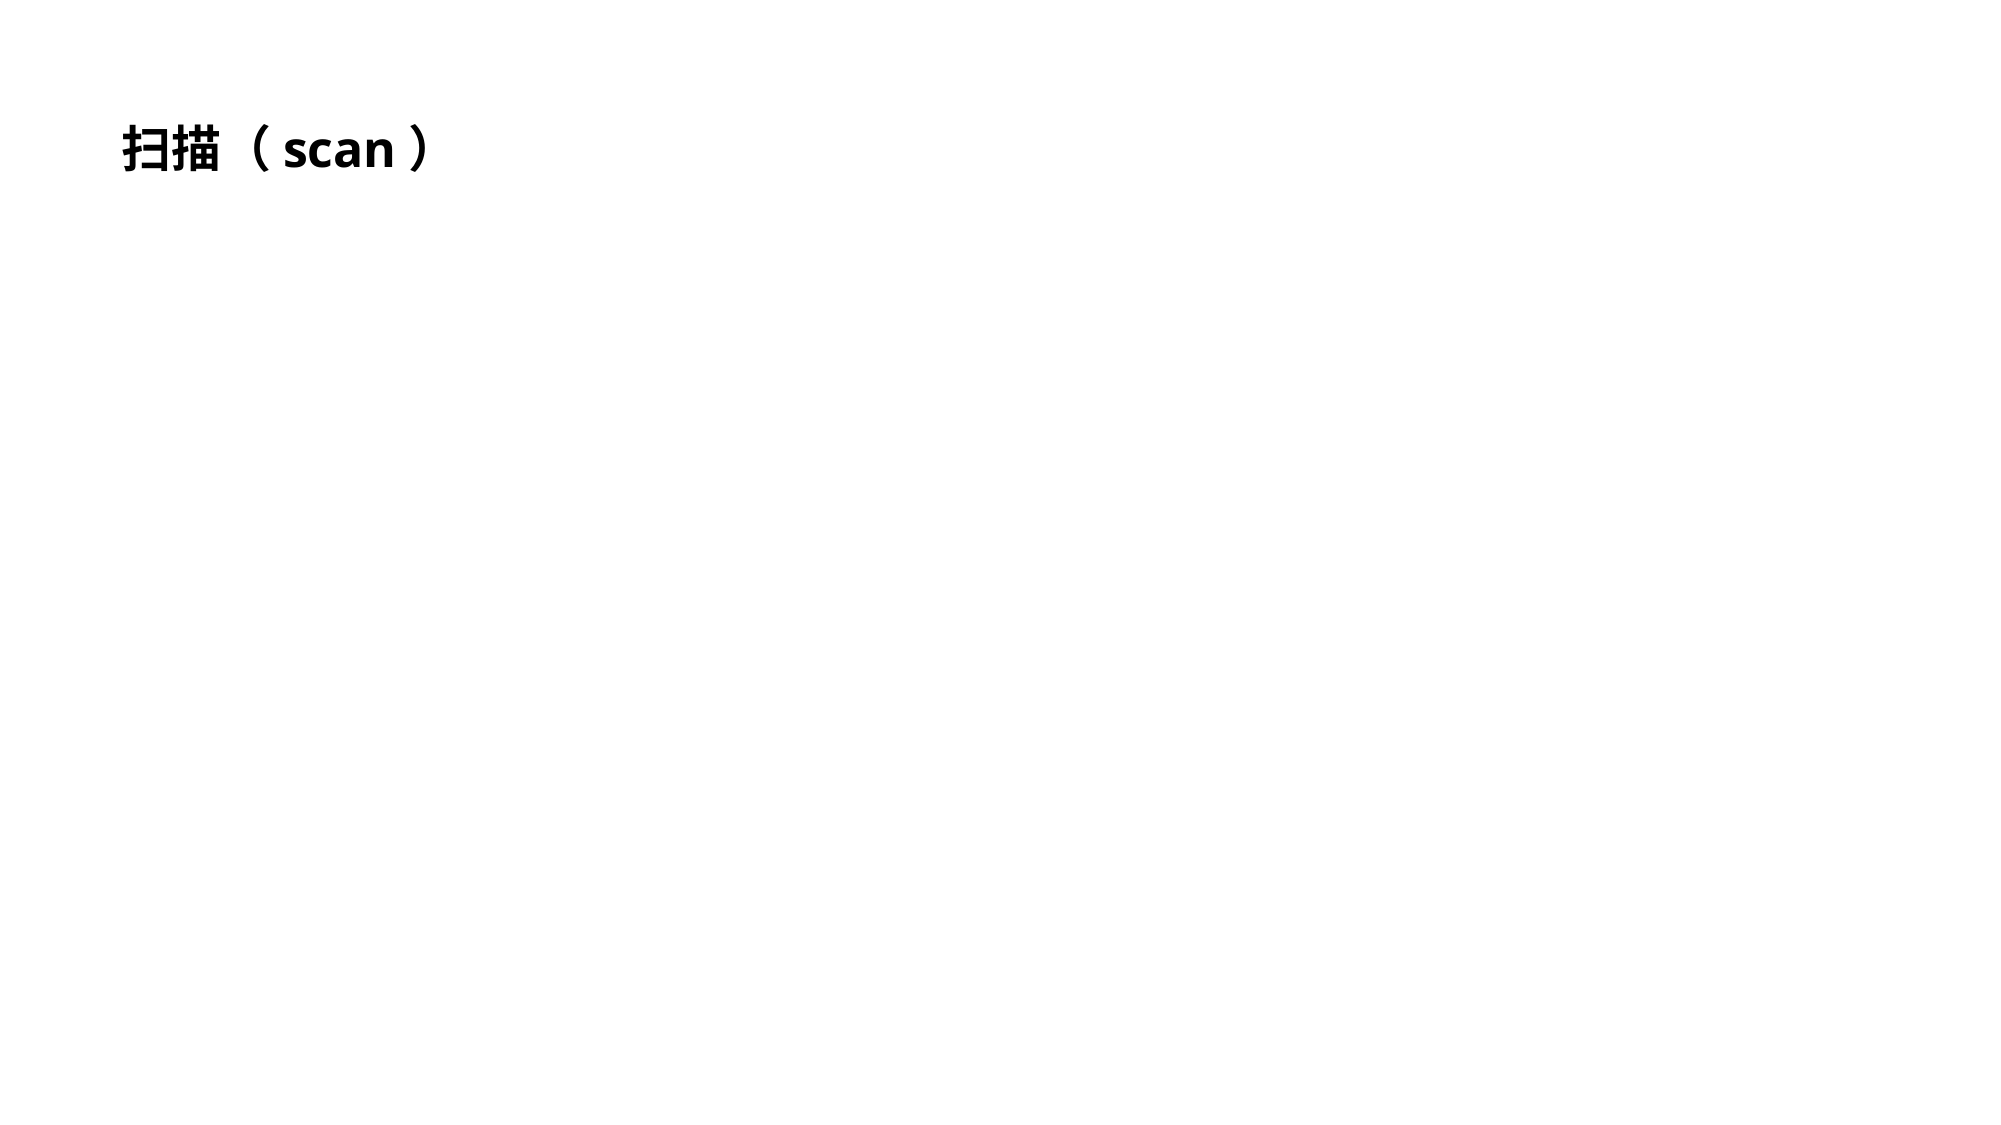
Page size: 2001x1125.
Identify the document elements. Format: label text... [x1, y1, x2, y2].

title 扫描（scan） [106, 42, 1832, 260]
